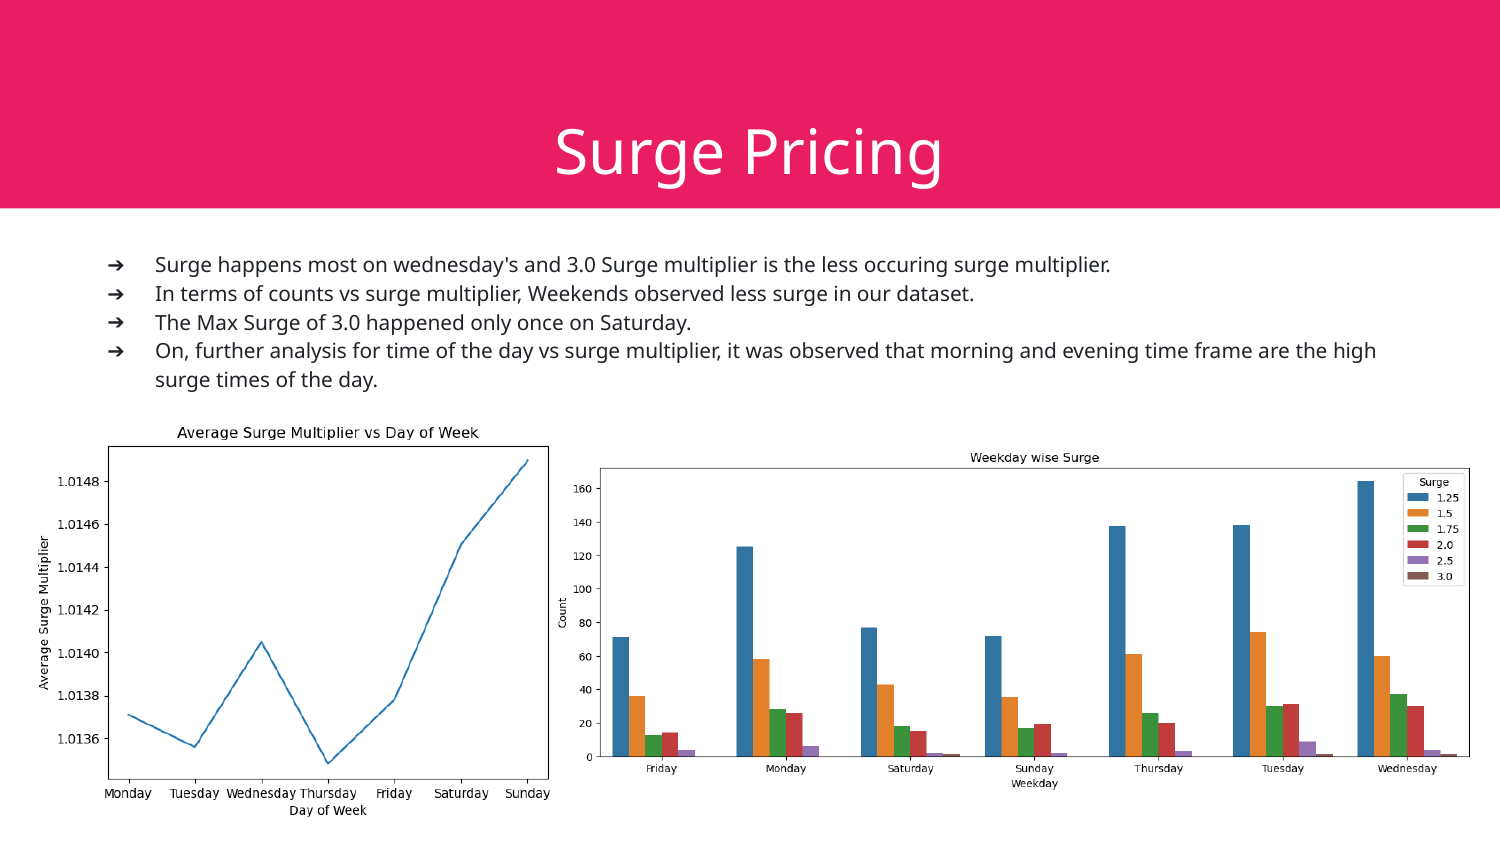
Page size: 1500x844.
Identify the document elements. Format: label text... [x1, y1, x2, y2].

title Surge Pricing [51, 65, 1449, 203]
list Surge happens most on wednesday's and 3.0 Surge multiplier is the less occuring surge multiplier. In terms of counts vs surge multiplier, Weekends observed less surge in our dataset. The Max Surge of 3.0 happened only once on Saturday. On, further analysis for time of the day vs surge multiplier, it was observed that morning and evening time frame are the high surge times of the day. [65, 233, 1414, 422]
text_box [0, 0, 1500, 209]
picture [37, 393, 1476, 826]
